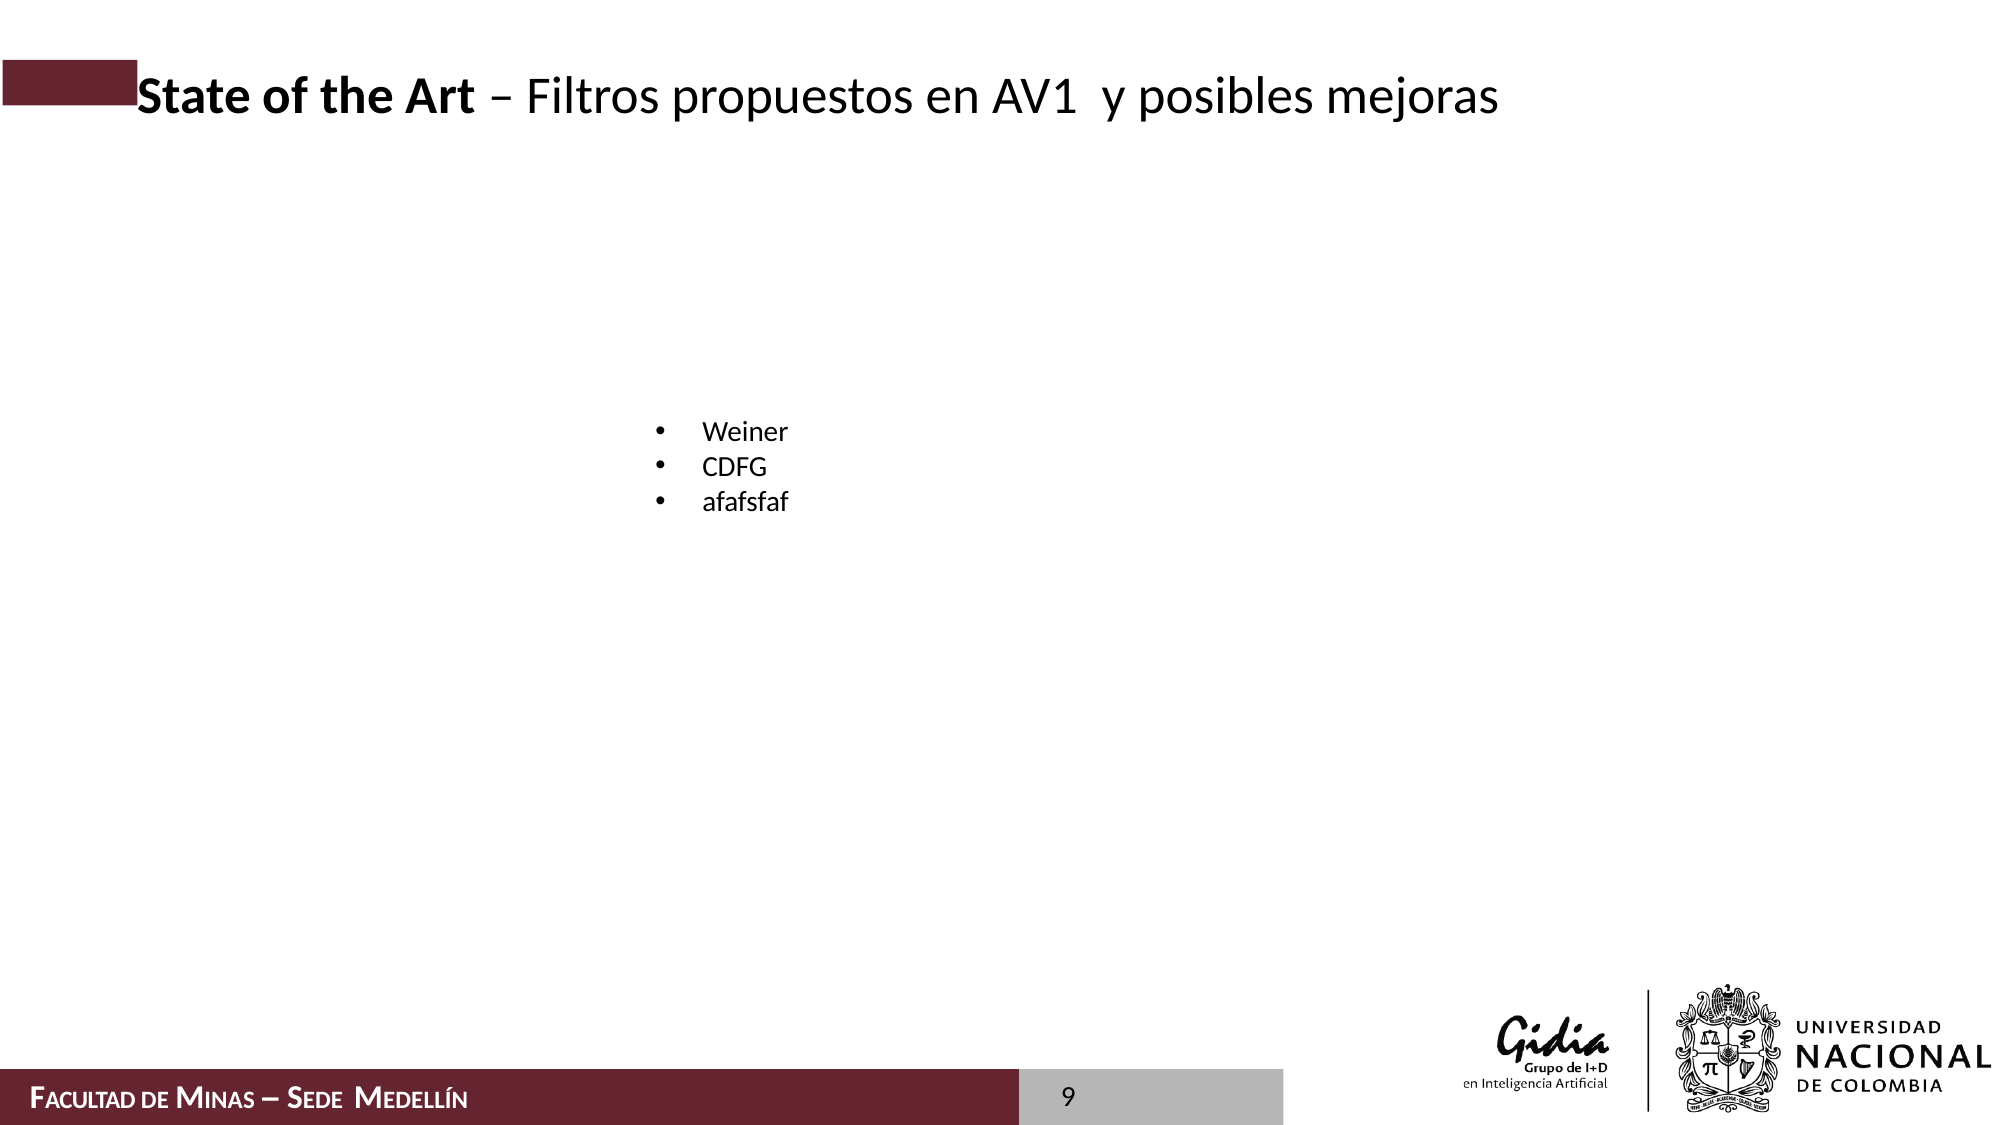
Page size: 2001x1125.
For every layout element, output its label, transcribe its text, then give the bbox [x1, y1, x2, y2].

list Weiner CDFG afafsfaf [655, 412, 1345, 519]
title State of the Art – Filtros propuestos en AV1 y posibles mejoras [137, 59, 1600, 125]
picture [1463, 983, 1992, 1113]
slide_number 9 [1054, 1082, 1097, 1116]
